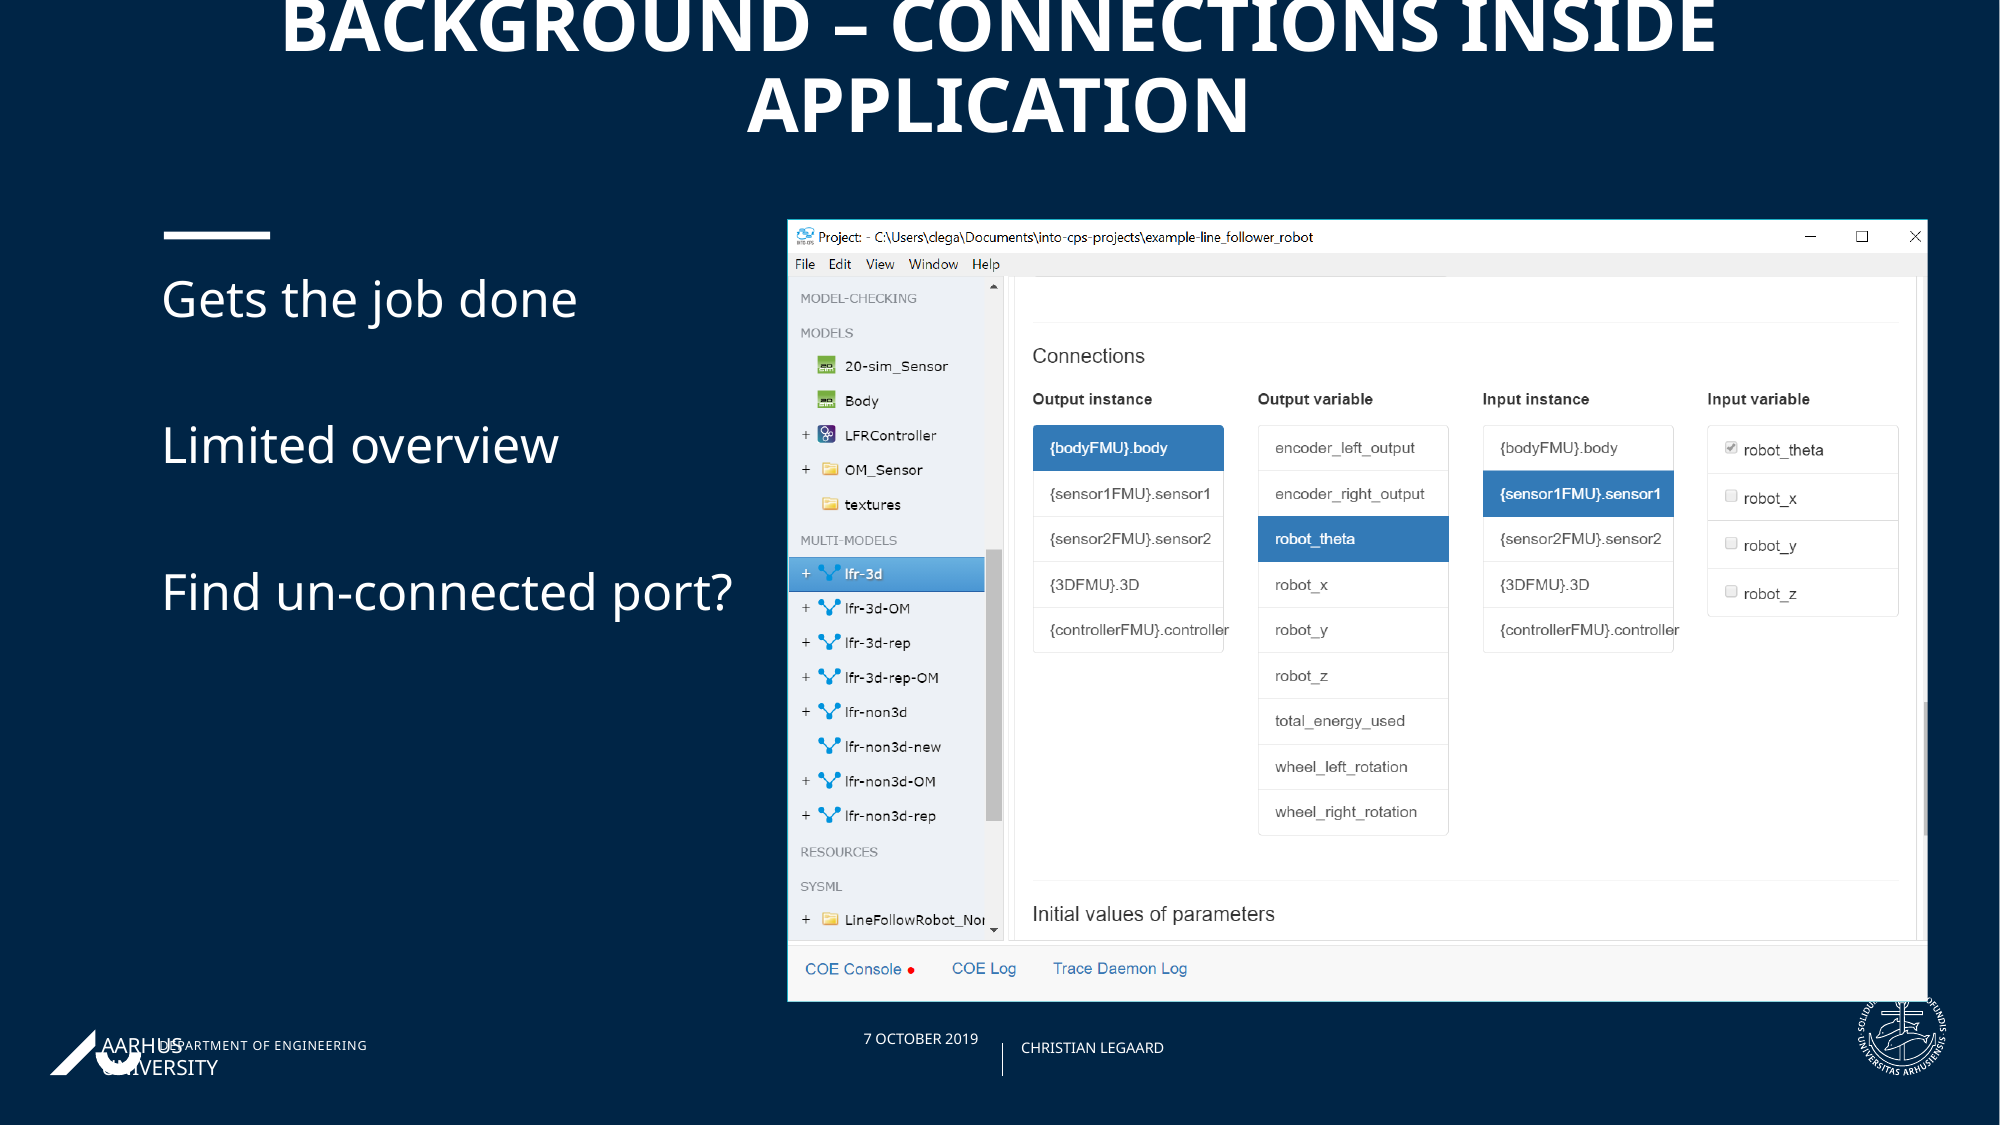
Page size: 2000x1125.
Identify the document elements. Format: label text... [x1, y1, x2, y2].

picture [786, 219, 1929, 1002]
list Gets the job done Limited overview Find un-connected port? [161, 266, 781, 897]
title Background – connections inside application [19, 77, 1981, 149]
